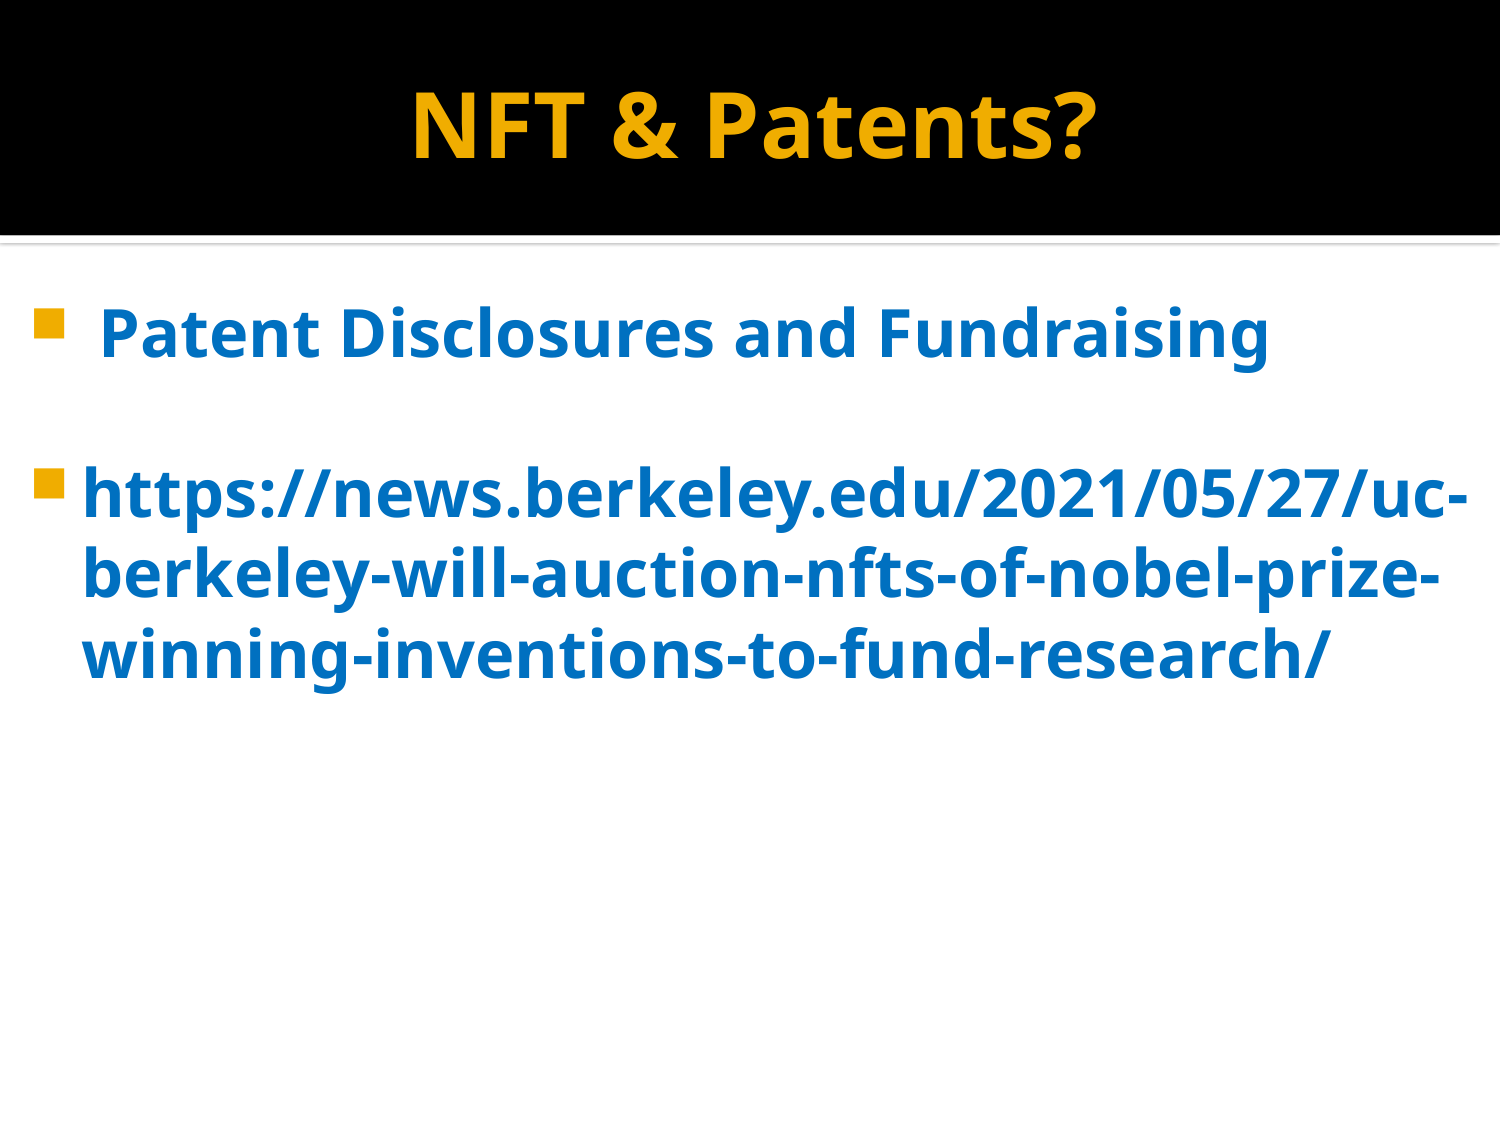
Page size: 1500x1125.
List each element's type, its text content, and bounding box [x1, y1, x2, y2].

list Patent Disclosures and Fundraising https://news.berkeley.edu/2021/05/27/uc-berkeley-will-auction-nfts-of-nobel-prize-winning-inventions-to-fund-research/ [0, 231, 1488, 1125]
title NFT & Patents? [12, 12, 1488, 231]
